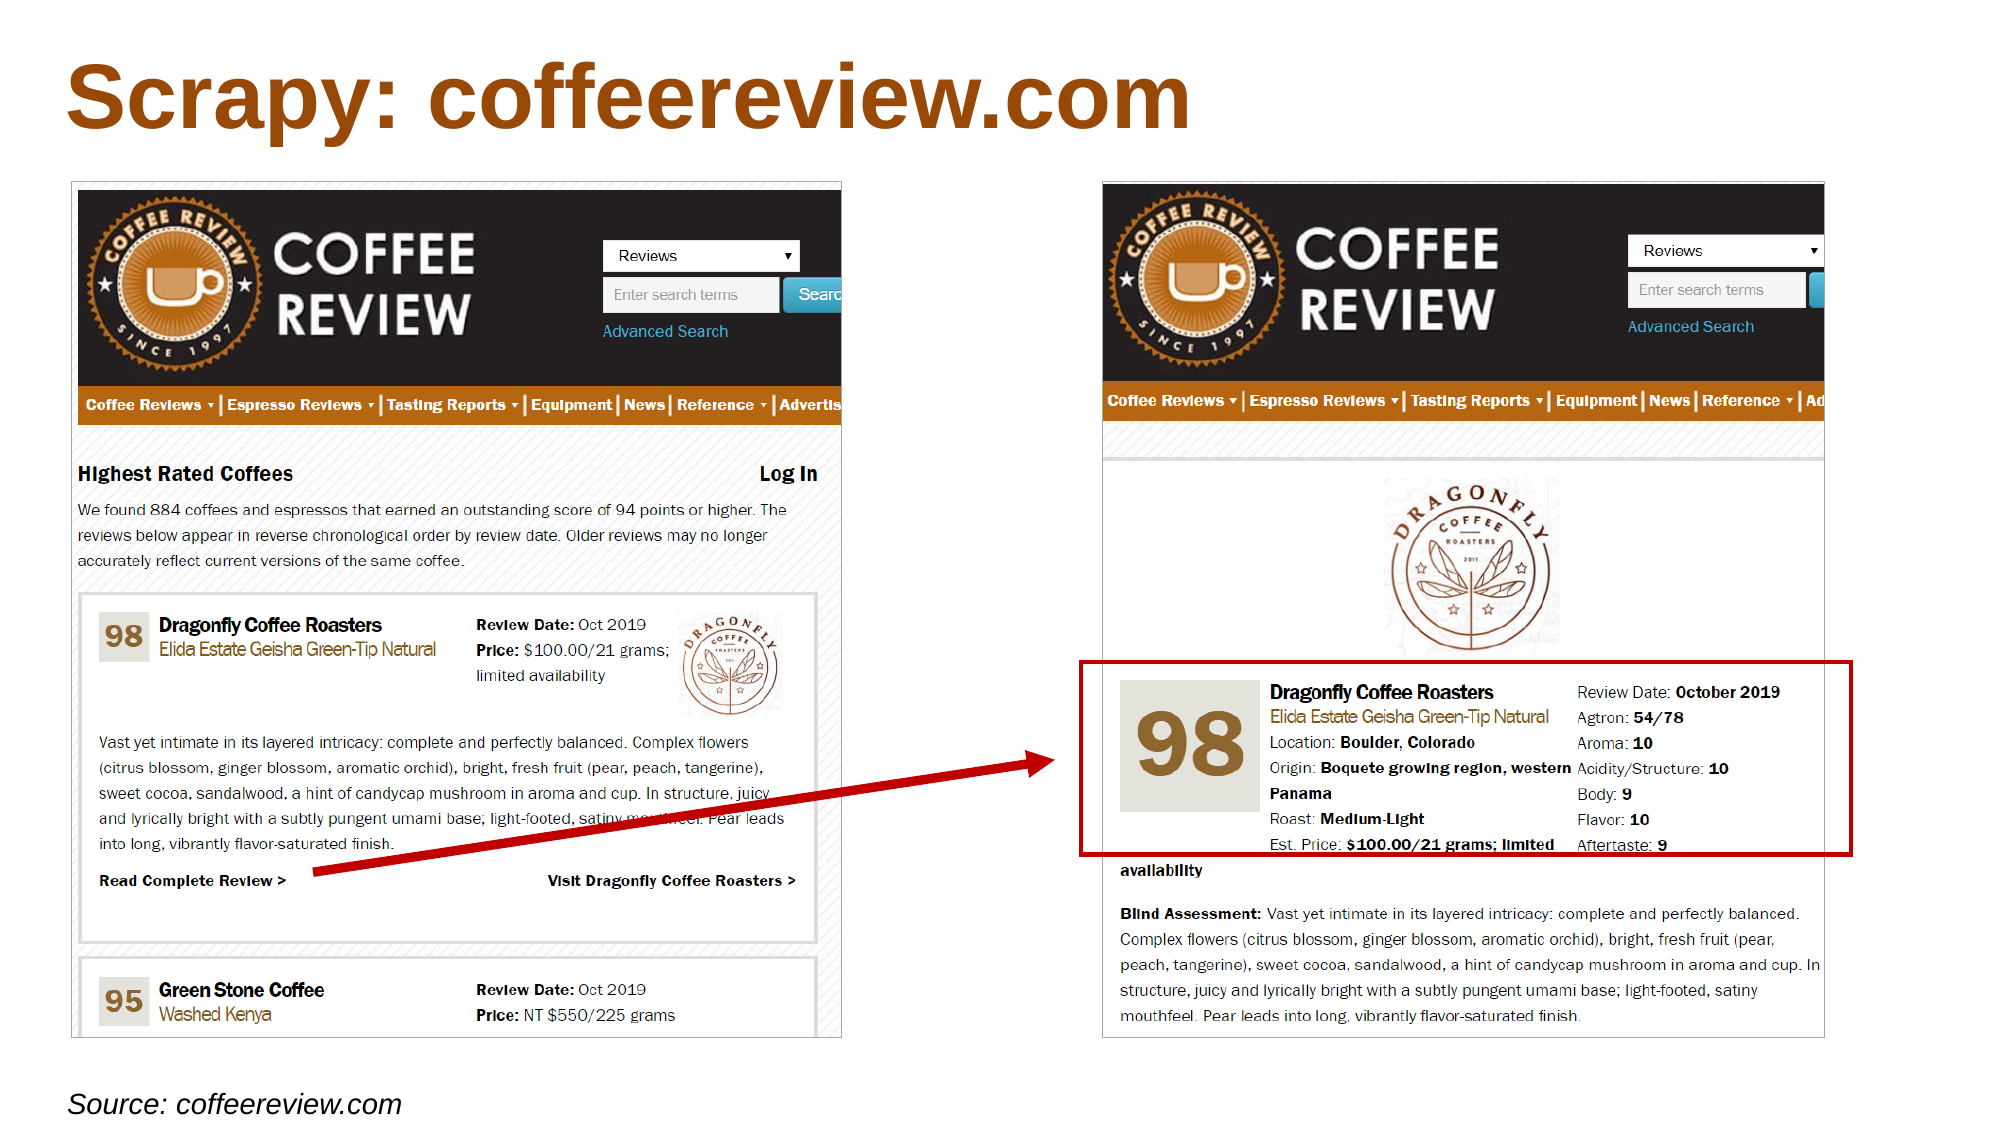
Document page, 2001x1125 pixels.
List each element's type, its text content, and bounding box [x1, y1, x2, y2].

text_box Scrapy: coffeereview.com [50, 29, 1742, 154]
text_box Source: coffeereview.com [52, 1078, 698, 1125]
picture [71, 181, 842, 1038]
text_box [1080, 661, 1102, 855]
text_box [312, 759, 1055, 873]
picture [1102, 181, 1825, 1038]
text_box [1825, 661, 1852, 855]
